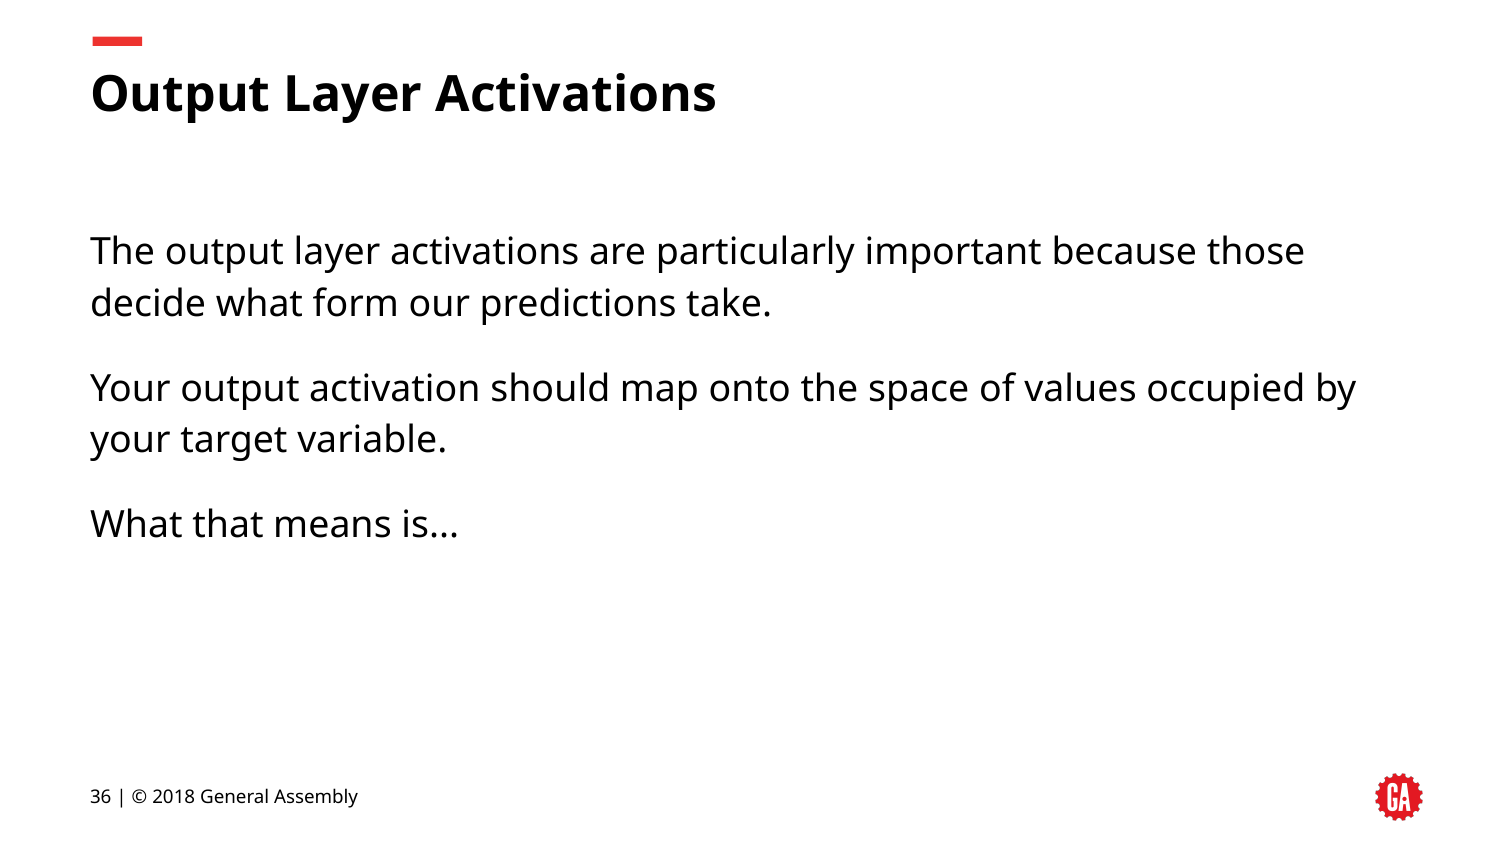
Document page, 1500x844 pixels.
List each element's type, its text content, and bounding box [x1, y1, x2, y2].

picture [1373, 771, 1425, 823]
list The output layer activations are particularly important because those decide what form our predictions take. Your output activation should map onto the space of values occupied by your target variable. What that means is... [75, 205, 1424, 688]
slide_number 36 | © 2018 General Assembly [75, 764, 545, 830]
title Output Layer Activations [75, 46, 1473, 140]
